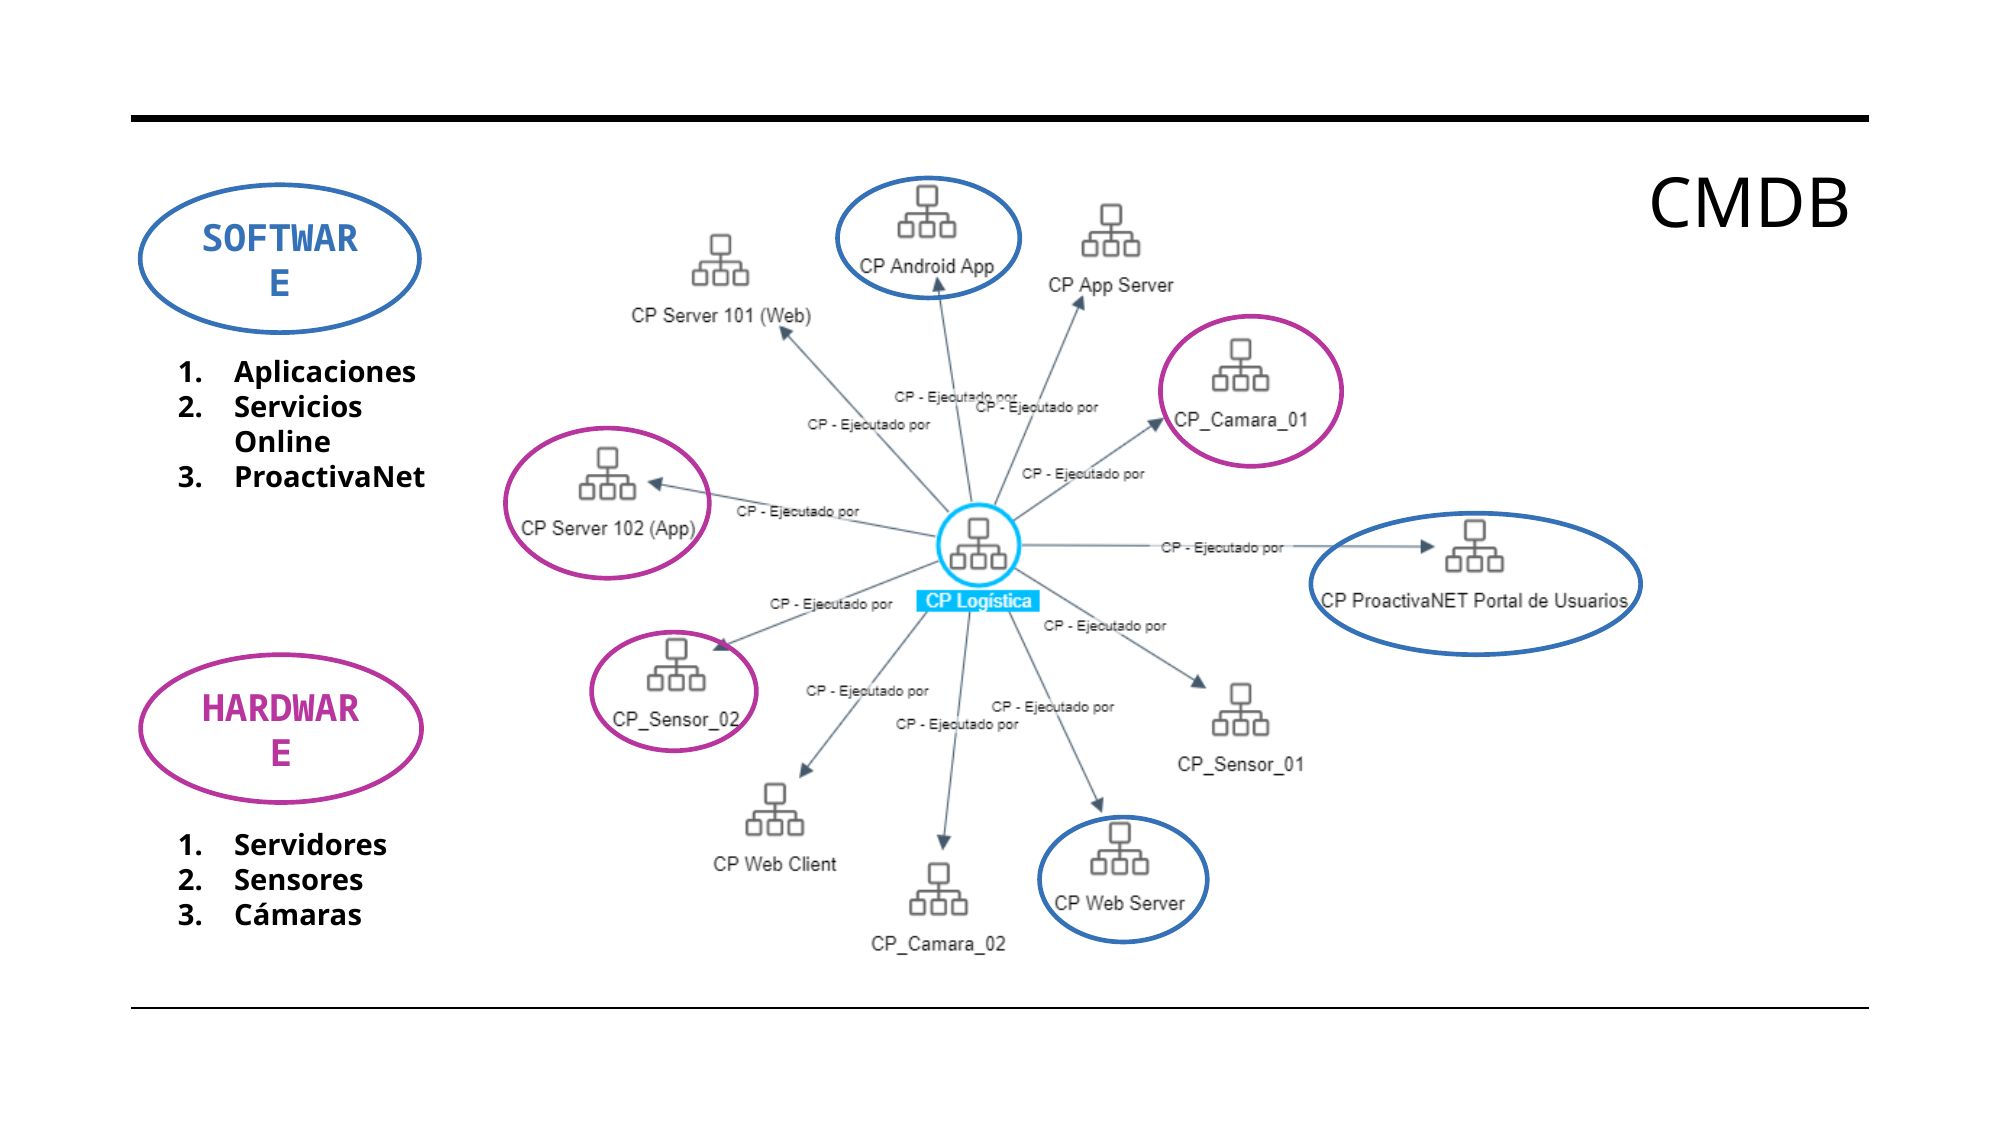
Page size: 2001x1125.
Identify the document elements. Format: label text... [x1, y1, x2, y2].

text_box [504, 472, 513, 534]
text_box Aplicaciones Servicios Online ProactivaNet [162, 346, 474, 502]
text_box SOFTWARE [139, 183, 421, 334]
text_box Servidores Sensores Cámaras [162, 818, 474, 939]
title CMDB [1633, 151, 1869, 259]
text_box HARDWARE [139, 653, 423, 804]
picture [513, 170, 1647, 972]
